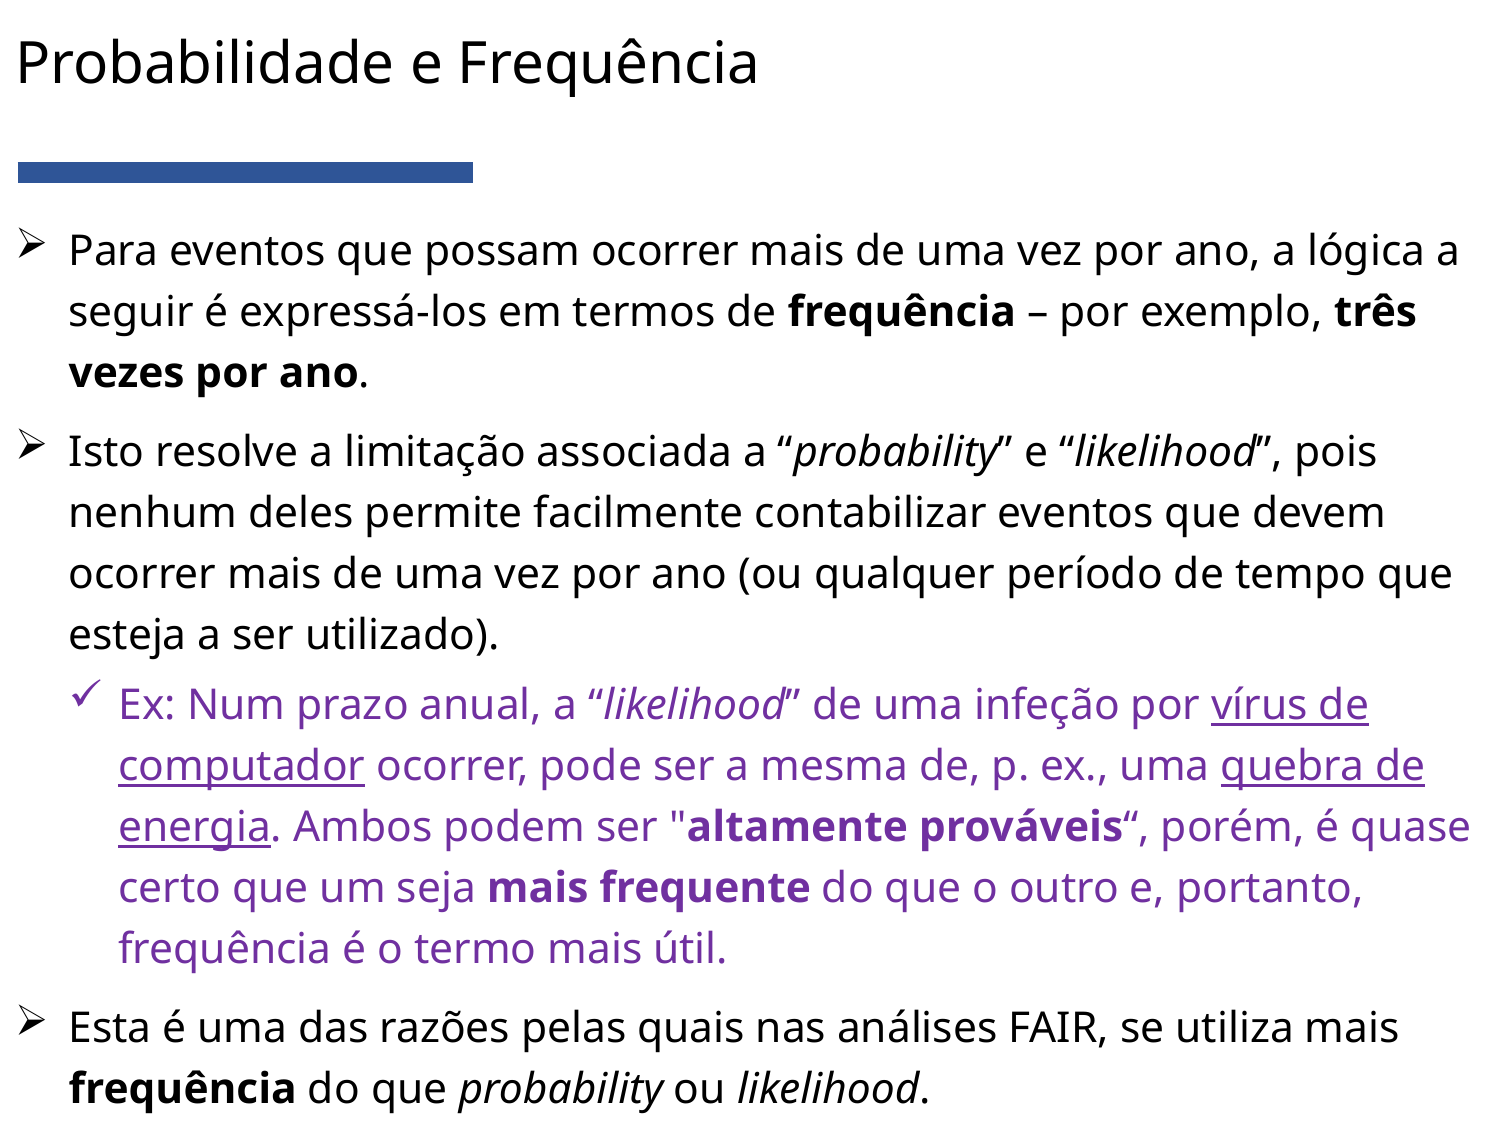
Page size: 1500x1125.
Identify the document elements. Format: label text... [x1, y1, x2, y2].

list Para eventos que possam ocorrer mais de uma vez por ano, a lógica a seguir é expressá-los em termos de frequência – por exemplo, três vezes por ano. Isto resolve a limitação associada a “probability” e “likelihood”, pois nenhum deles permite facilmente contabilizar eventos que devem ocorrer mais de uma vez por ano (ou qualquer período de tempo que esteja a ser utilizado). Ex: Num prazo anual, a “likelihood” de uma infeção por vírus de computador ocorrer, pode ser a mesma de, p. ex., uma quebra de energia. Ambos podem ser "altamente prováveis“, porém, é quase certo que um seja mais frequente do que o outro e, portanto, frequência é o termo mais útil. Esta é uma das razões pelas quais nas análises FAIR, se utiliza mais frequência do que probability ou likelihood. [0, 205, 1500, 1122]
title Probabilidade e Frequência [0, 3, 1500, 126]
